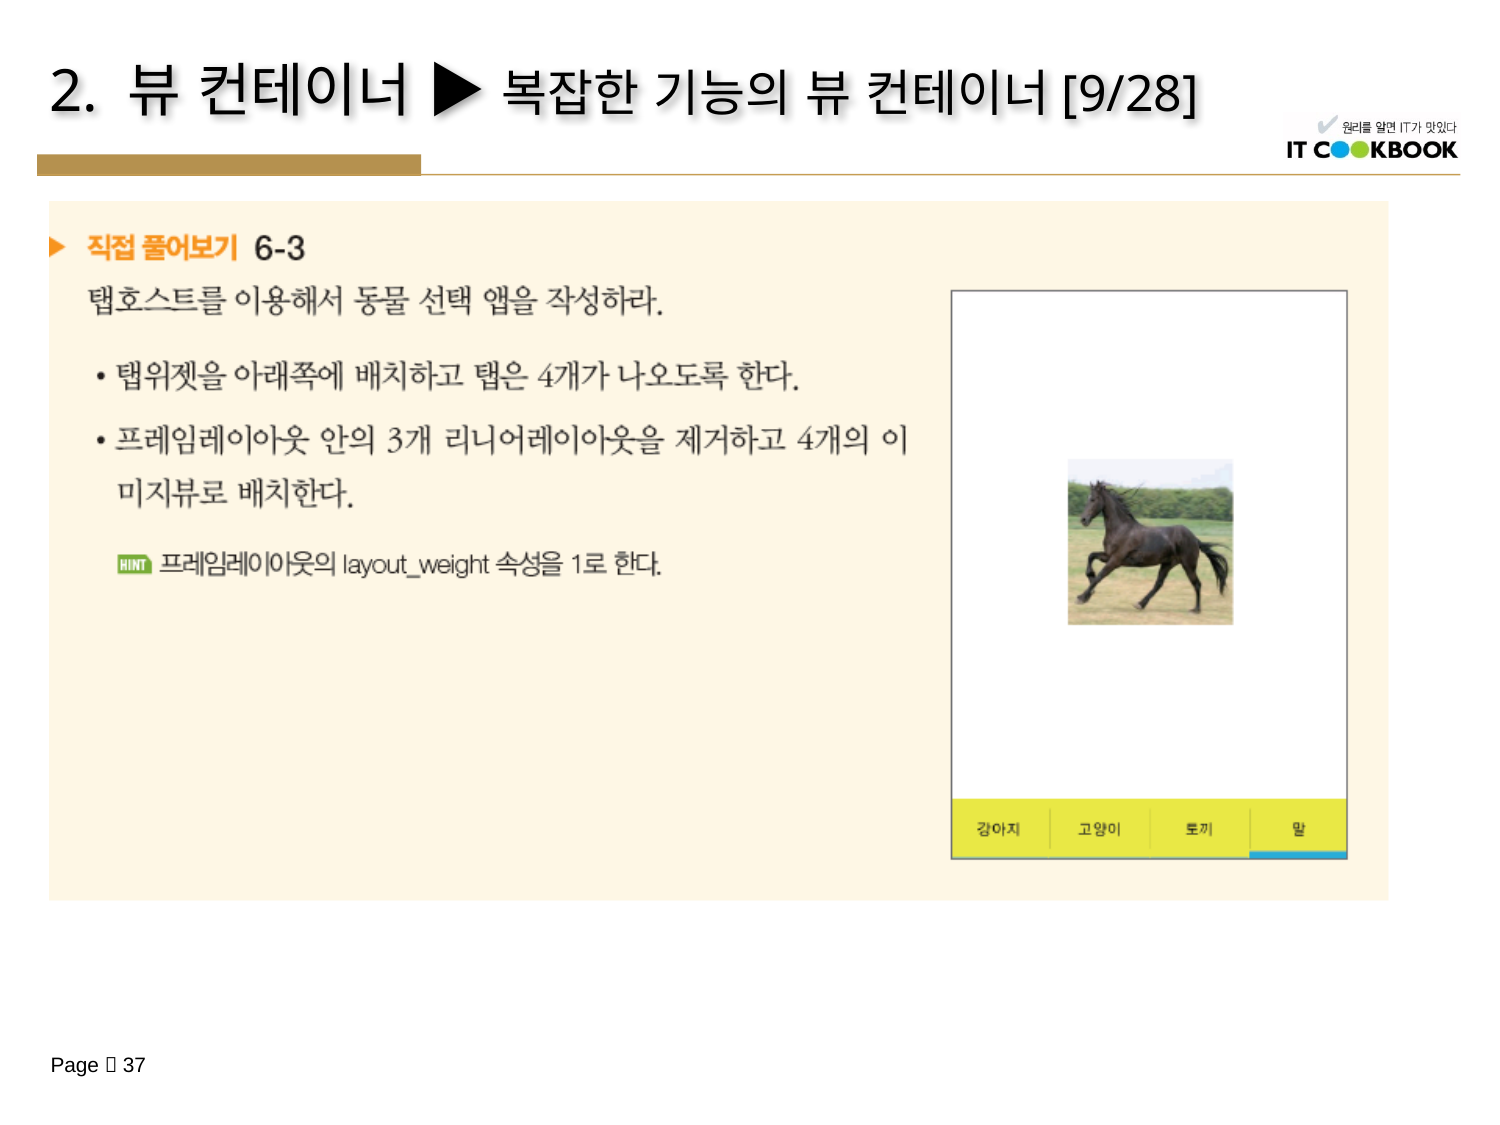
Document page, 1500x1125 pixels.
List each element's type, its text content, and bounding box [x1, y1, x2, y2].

picture [1448, 112, 1461, 160]
title 2. 뷰 컨테이너 ▶ 복잡한 기능의 뷰 컨테이너[9/28] [48, 53, 1448, 161]
picture [48, 201, 1395, 918]
